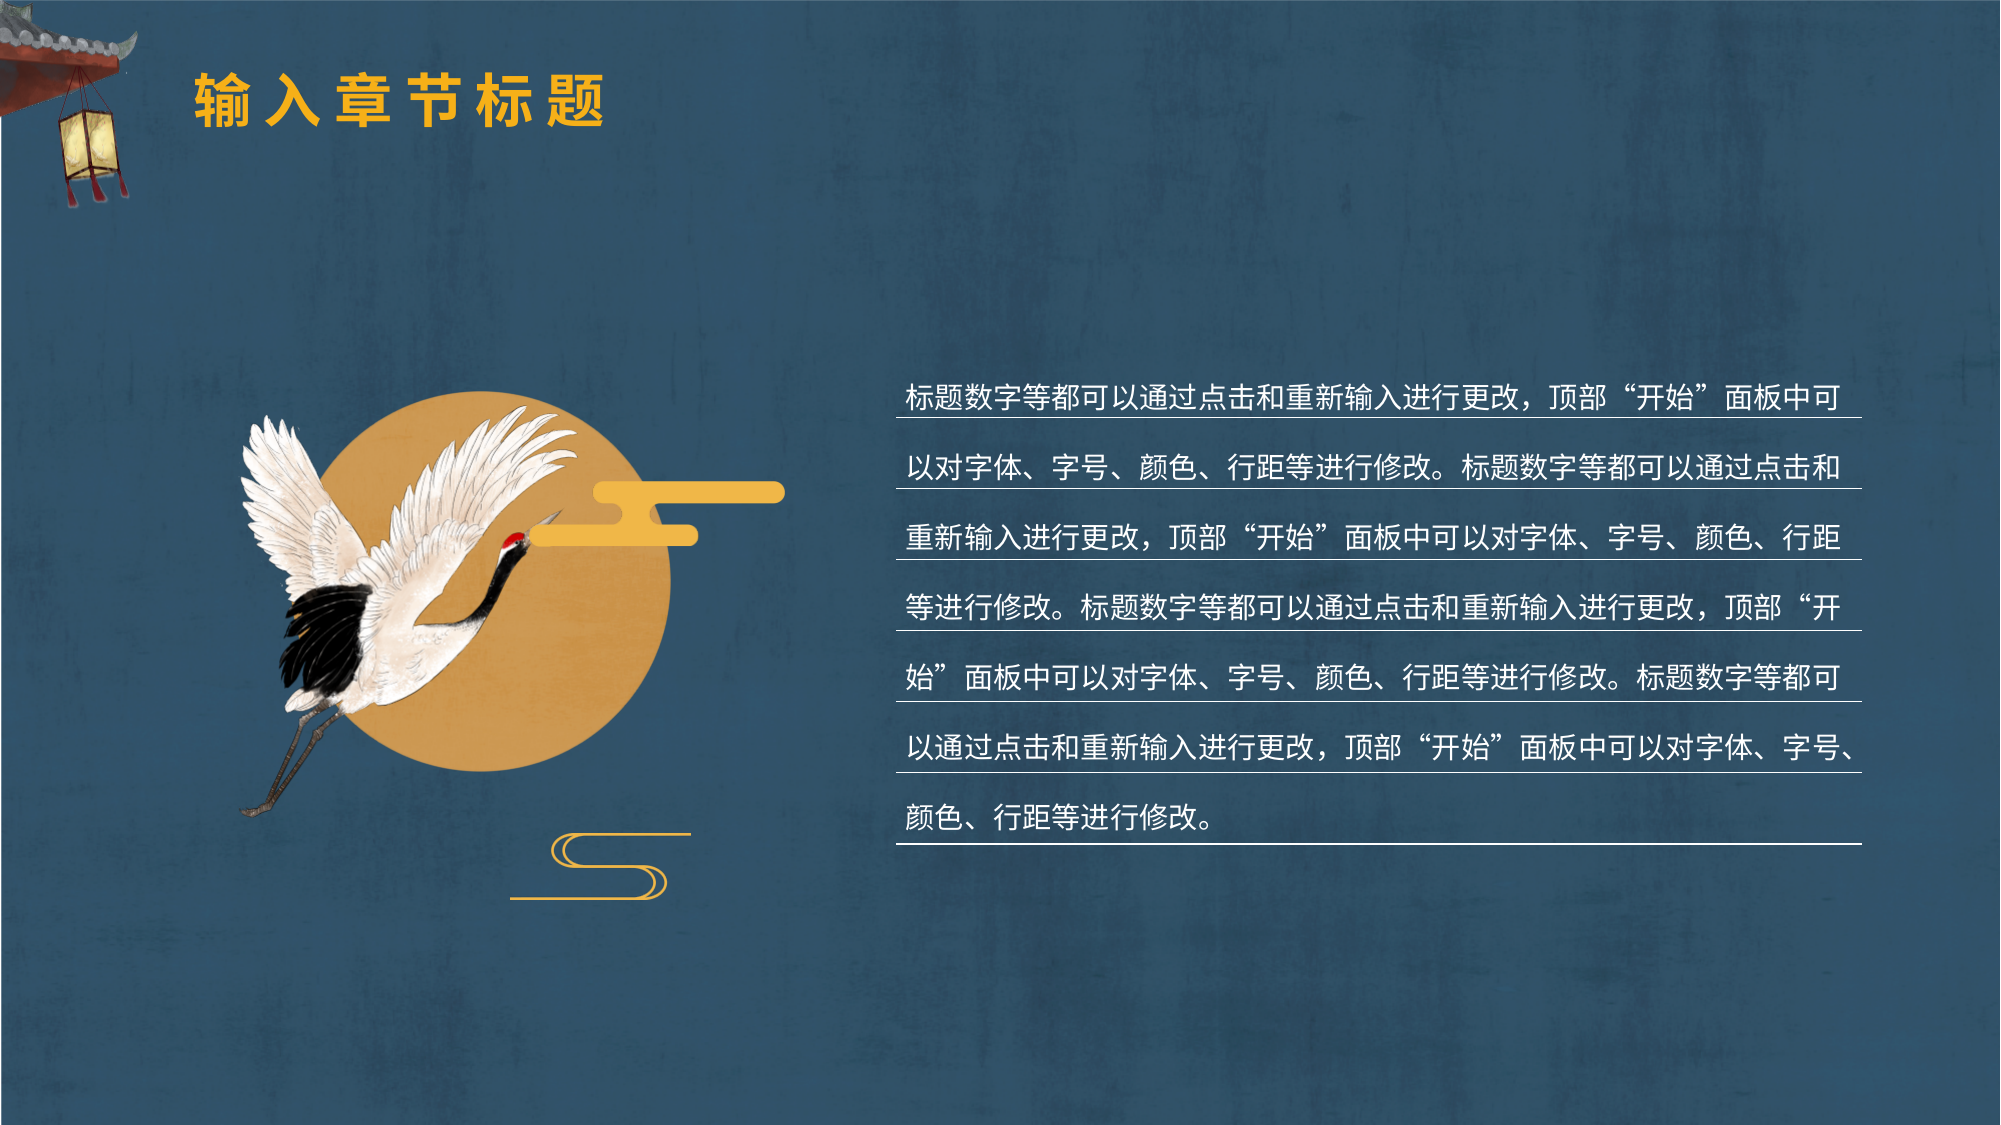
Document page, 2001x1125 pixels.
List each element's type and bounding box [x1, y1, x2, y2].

text_box [0, 0, 666, 238]
text_box [890, 337, 1877, 848]
picture [3, 1, 2000, 1125]
